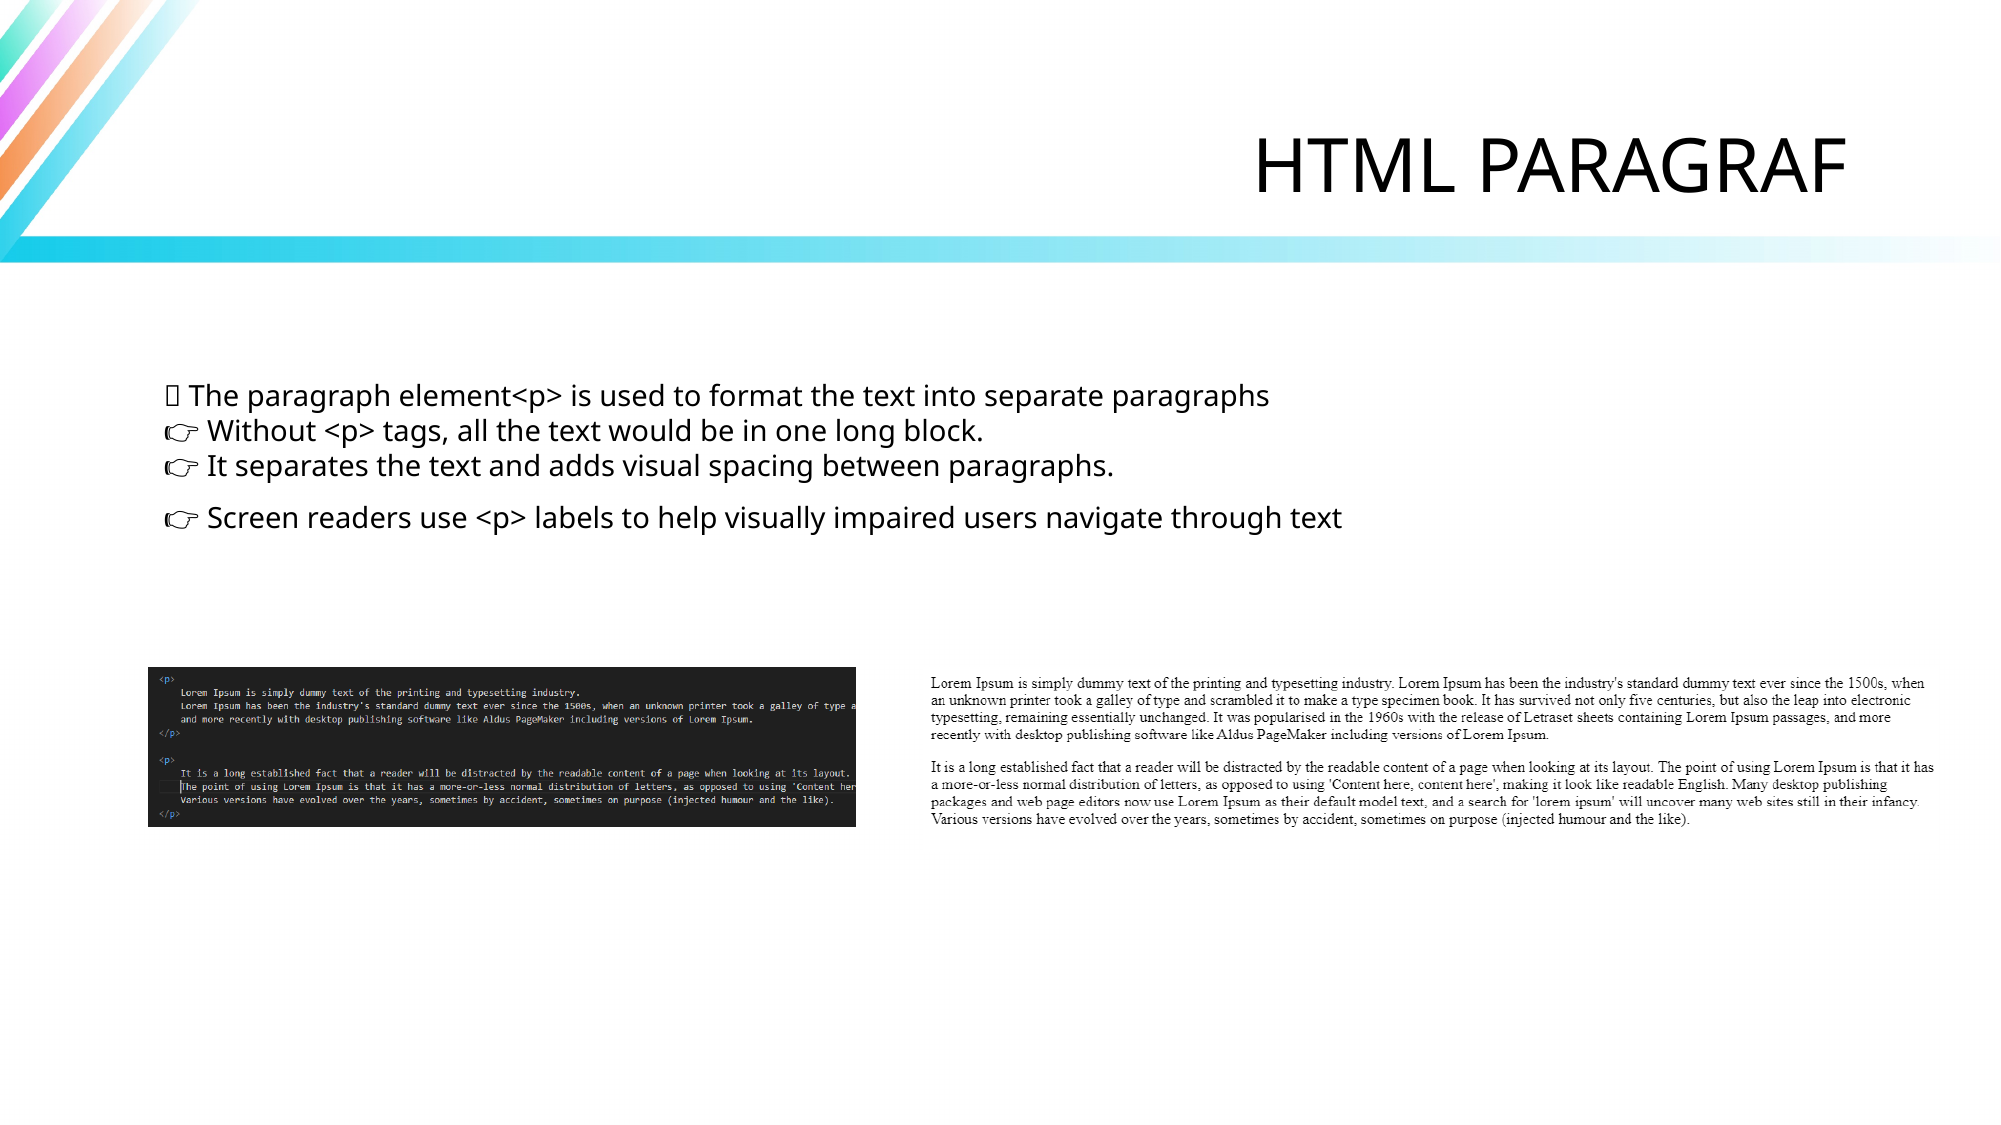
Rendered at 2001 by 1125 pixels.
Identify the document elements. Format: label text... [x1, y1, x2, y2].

title HTML PARAGRAF [137, 59, 1863, 278]
text_box 💡 The paragraph element<p> is used to format the text into separate paragraphs 👉 Without <p> tags, all the text would be in one long block. 👉 It separates the text and adds visual spacing between paragraphs. 👉 Screen readers use <p> labels to help visually impaired users navigate through text [148, 369, 1675, 572]
picture [0, 0, 2000, 1125]
